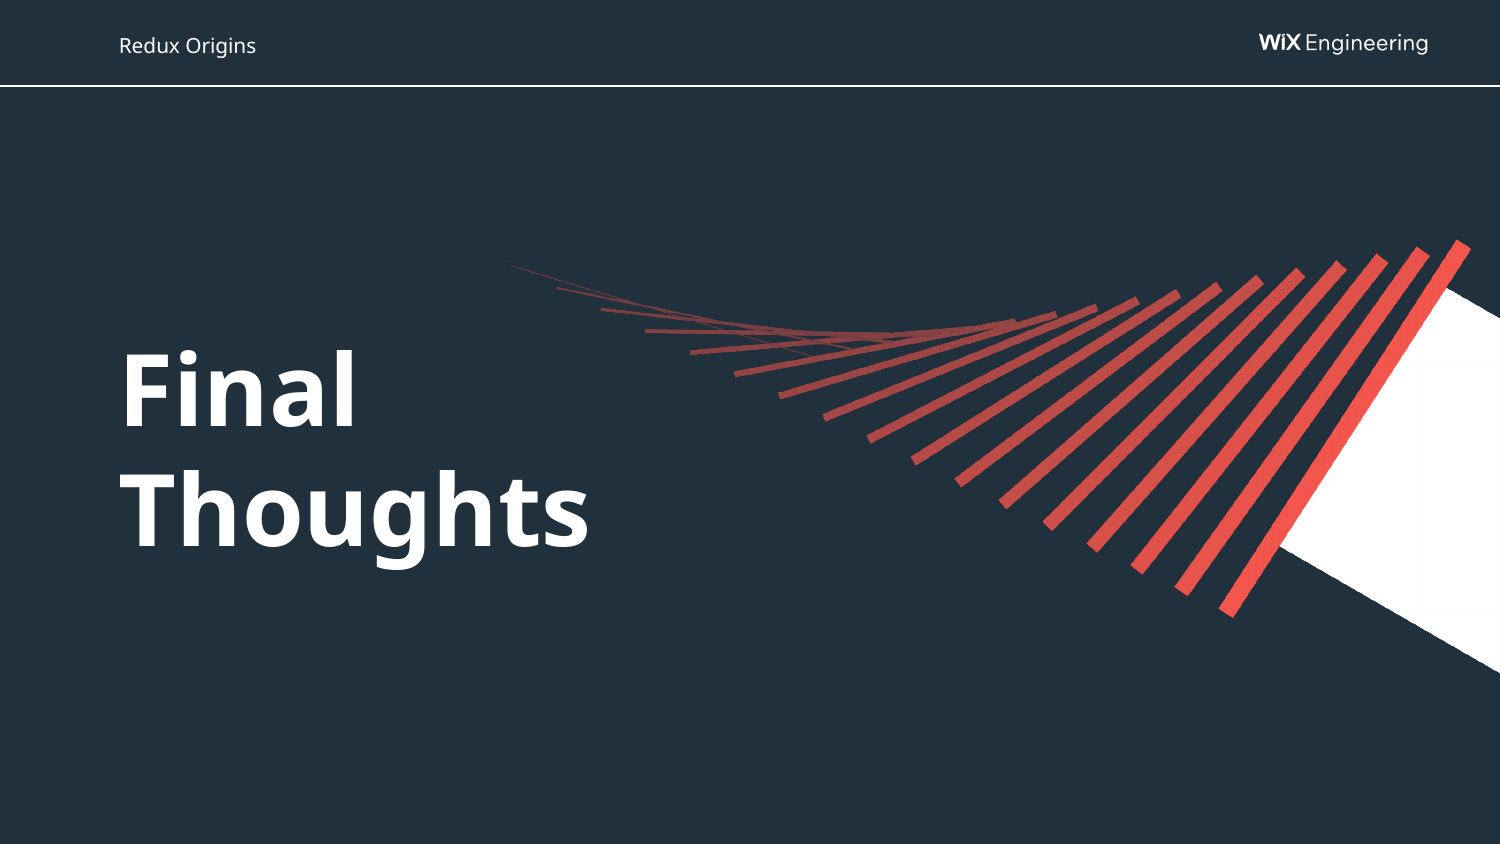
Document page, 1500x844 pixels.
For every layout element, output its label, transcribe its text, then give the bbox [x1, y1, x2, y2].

picture [1220, 8, 1468, 79]
picture [327, 151, 1500, 701]
text_box Final Thoughts [103, 311, 322, 582]
